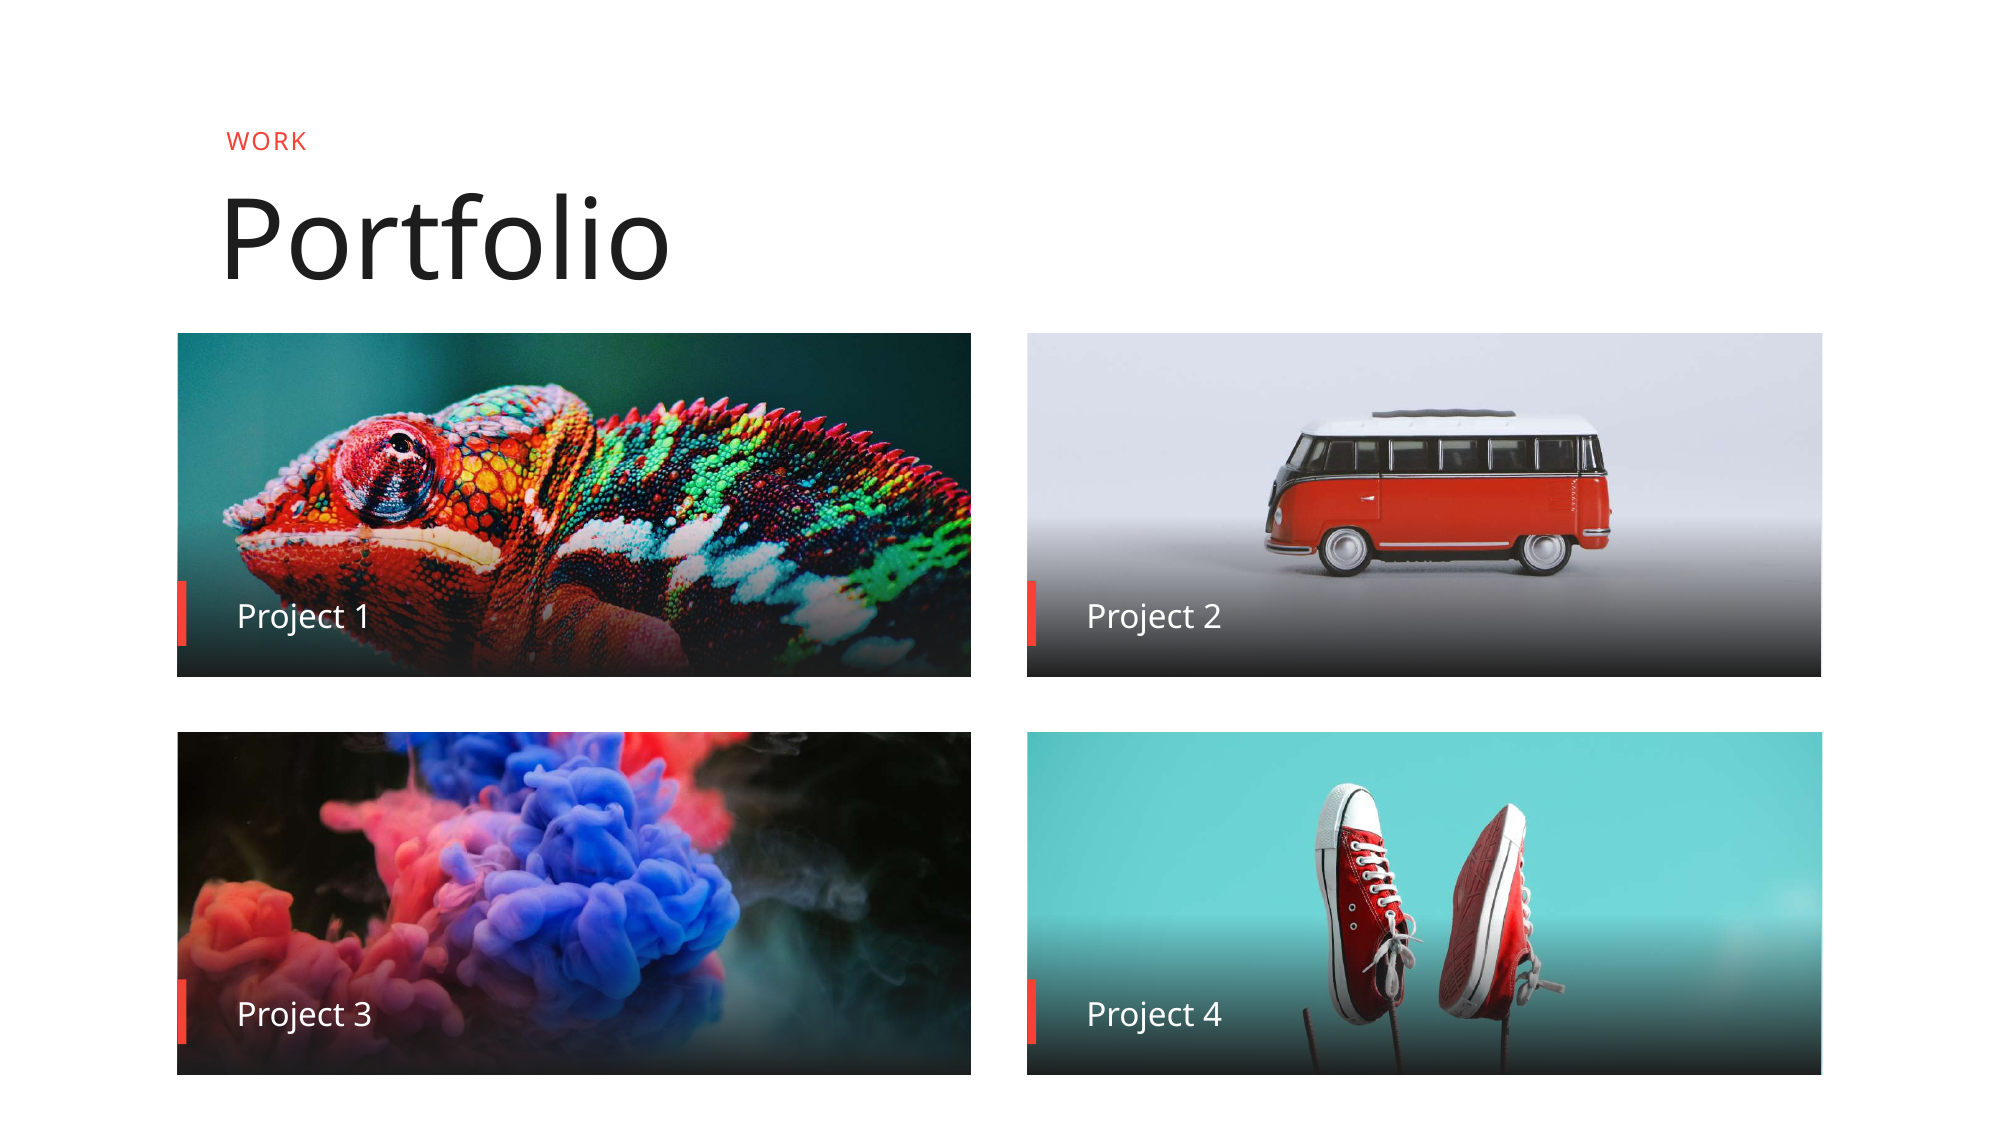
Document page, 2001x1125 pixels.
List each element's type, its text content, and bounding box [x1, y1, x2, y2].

text_box WORK [226, 131, 307, 156]
text_box Portfolio [217, 192, 674, 301]
picture [1027, 732, 1823, 1075]
picture [177, 732, 971, 1075]
picture [1027, 333, 1823, 677]
picture [177, 333, 971, 677]
